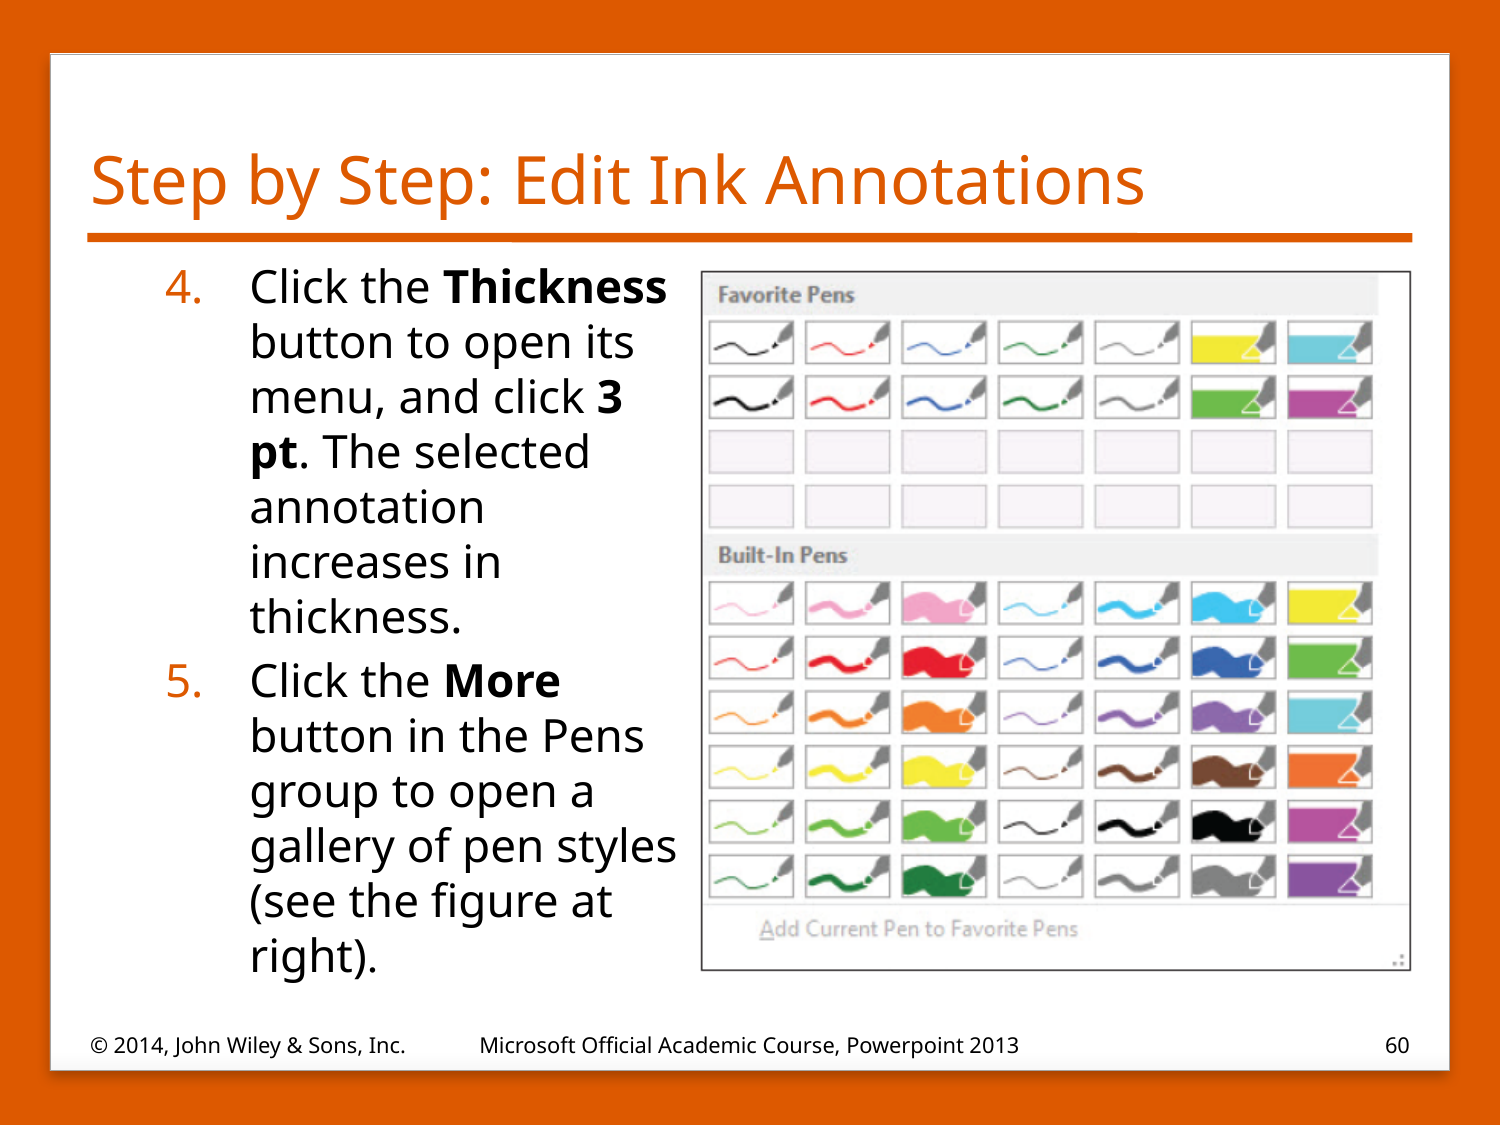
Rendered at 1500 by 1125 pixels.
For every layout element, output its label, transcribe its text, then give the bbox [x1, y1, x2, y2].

footer Microsoft Official Academic Course, Powerpoint 2013 [449, 1024, 1051, 1103]
slide_number 60 [1074, 1024, 1426, 1103]
title Step by Step: Edit Ink Annotations [74, 74, 1426, 226]
slide_number © 2014, John Wiley & Sons, Inc. [74, 1024, 426, 1103]
picture [689, 262, 1426, 985]
list Click the Thickness button to open its menu, and click 3 pt. The selected annotation increases in thickness. Click the More button in the Pens group to open a gallery of pen styles (see the figure at right). [75, 249, 700, 1063]
